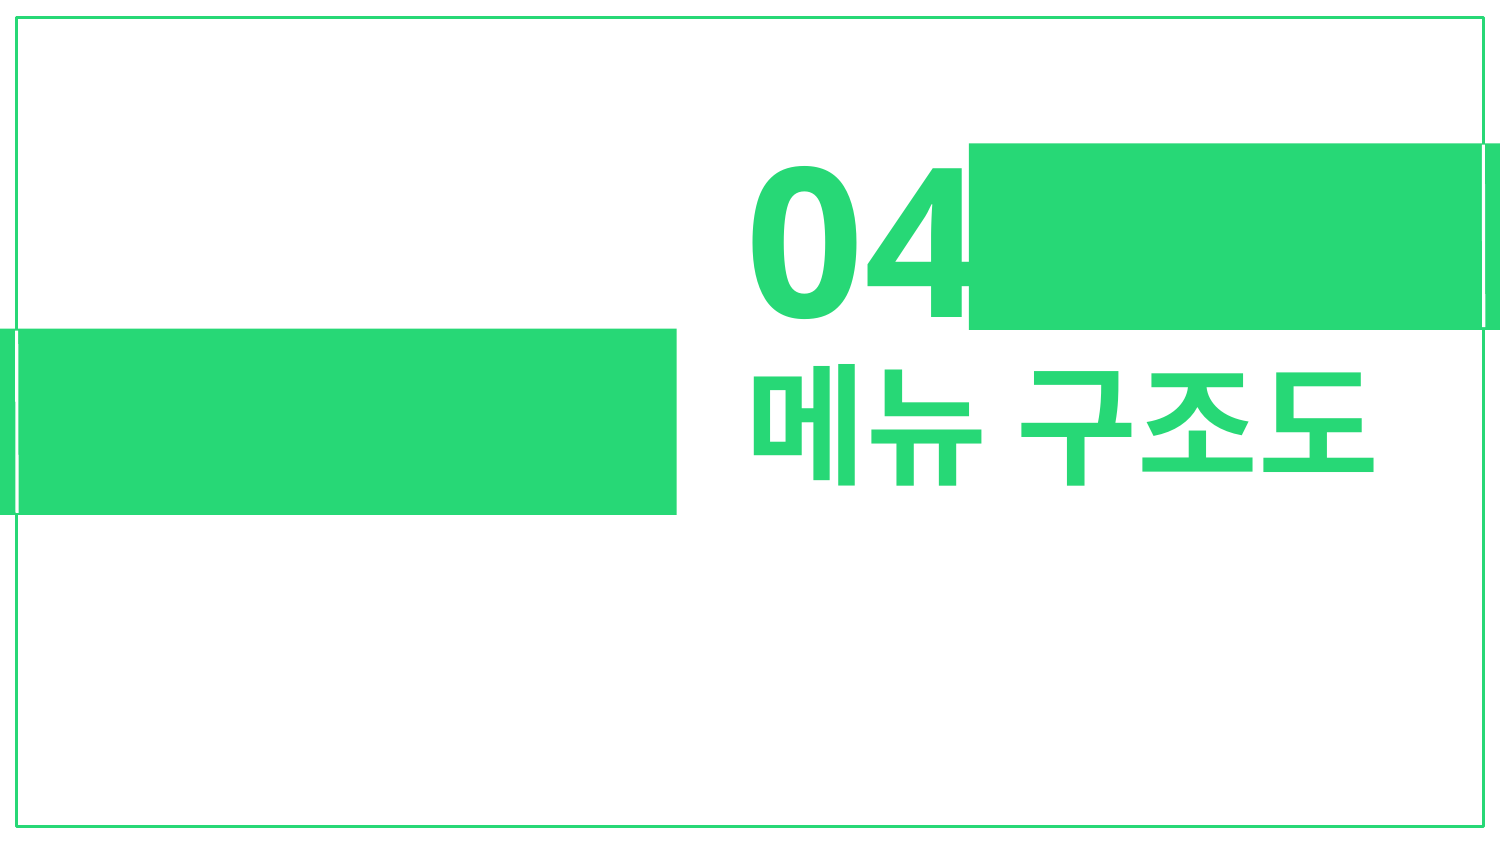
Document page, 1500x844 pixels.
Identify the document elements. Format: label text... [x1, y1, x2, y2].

title 04 [730, 157, 1004, 312]
title 메뉴 구조도 [730, 320, 1440, 523]
